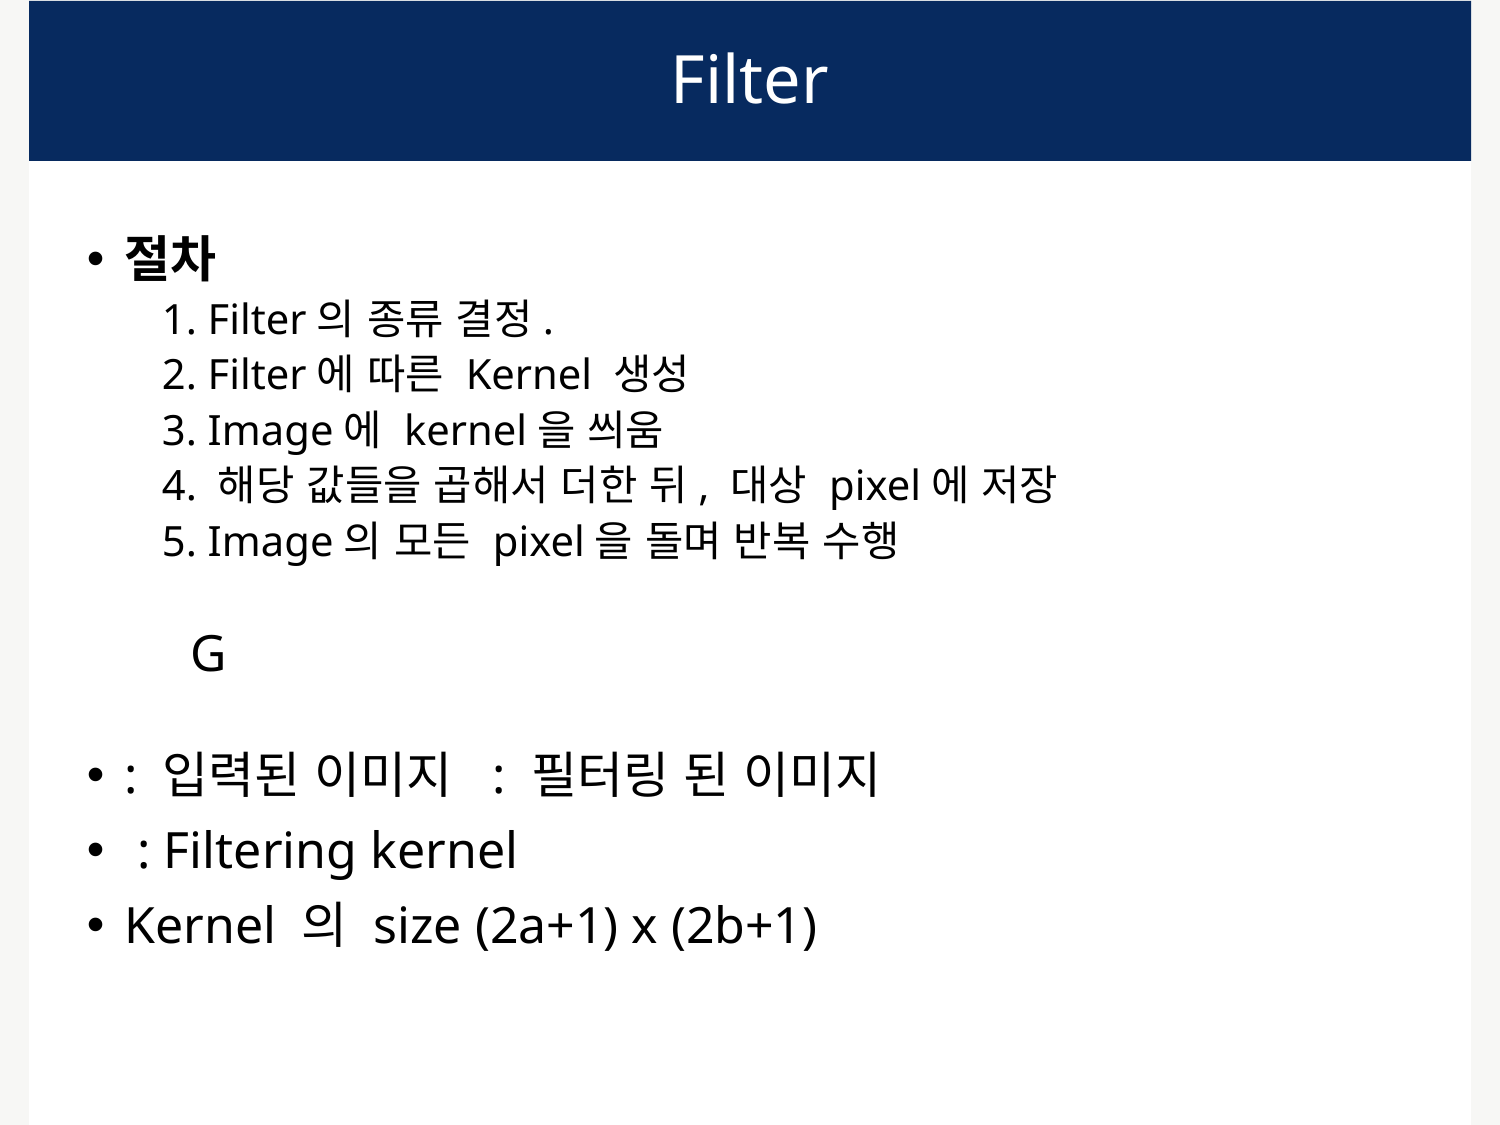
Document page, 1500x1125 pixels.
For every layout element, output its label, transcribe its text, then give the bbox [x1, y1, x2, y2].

title Filter [70, 31, 1430, 132]
